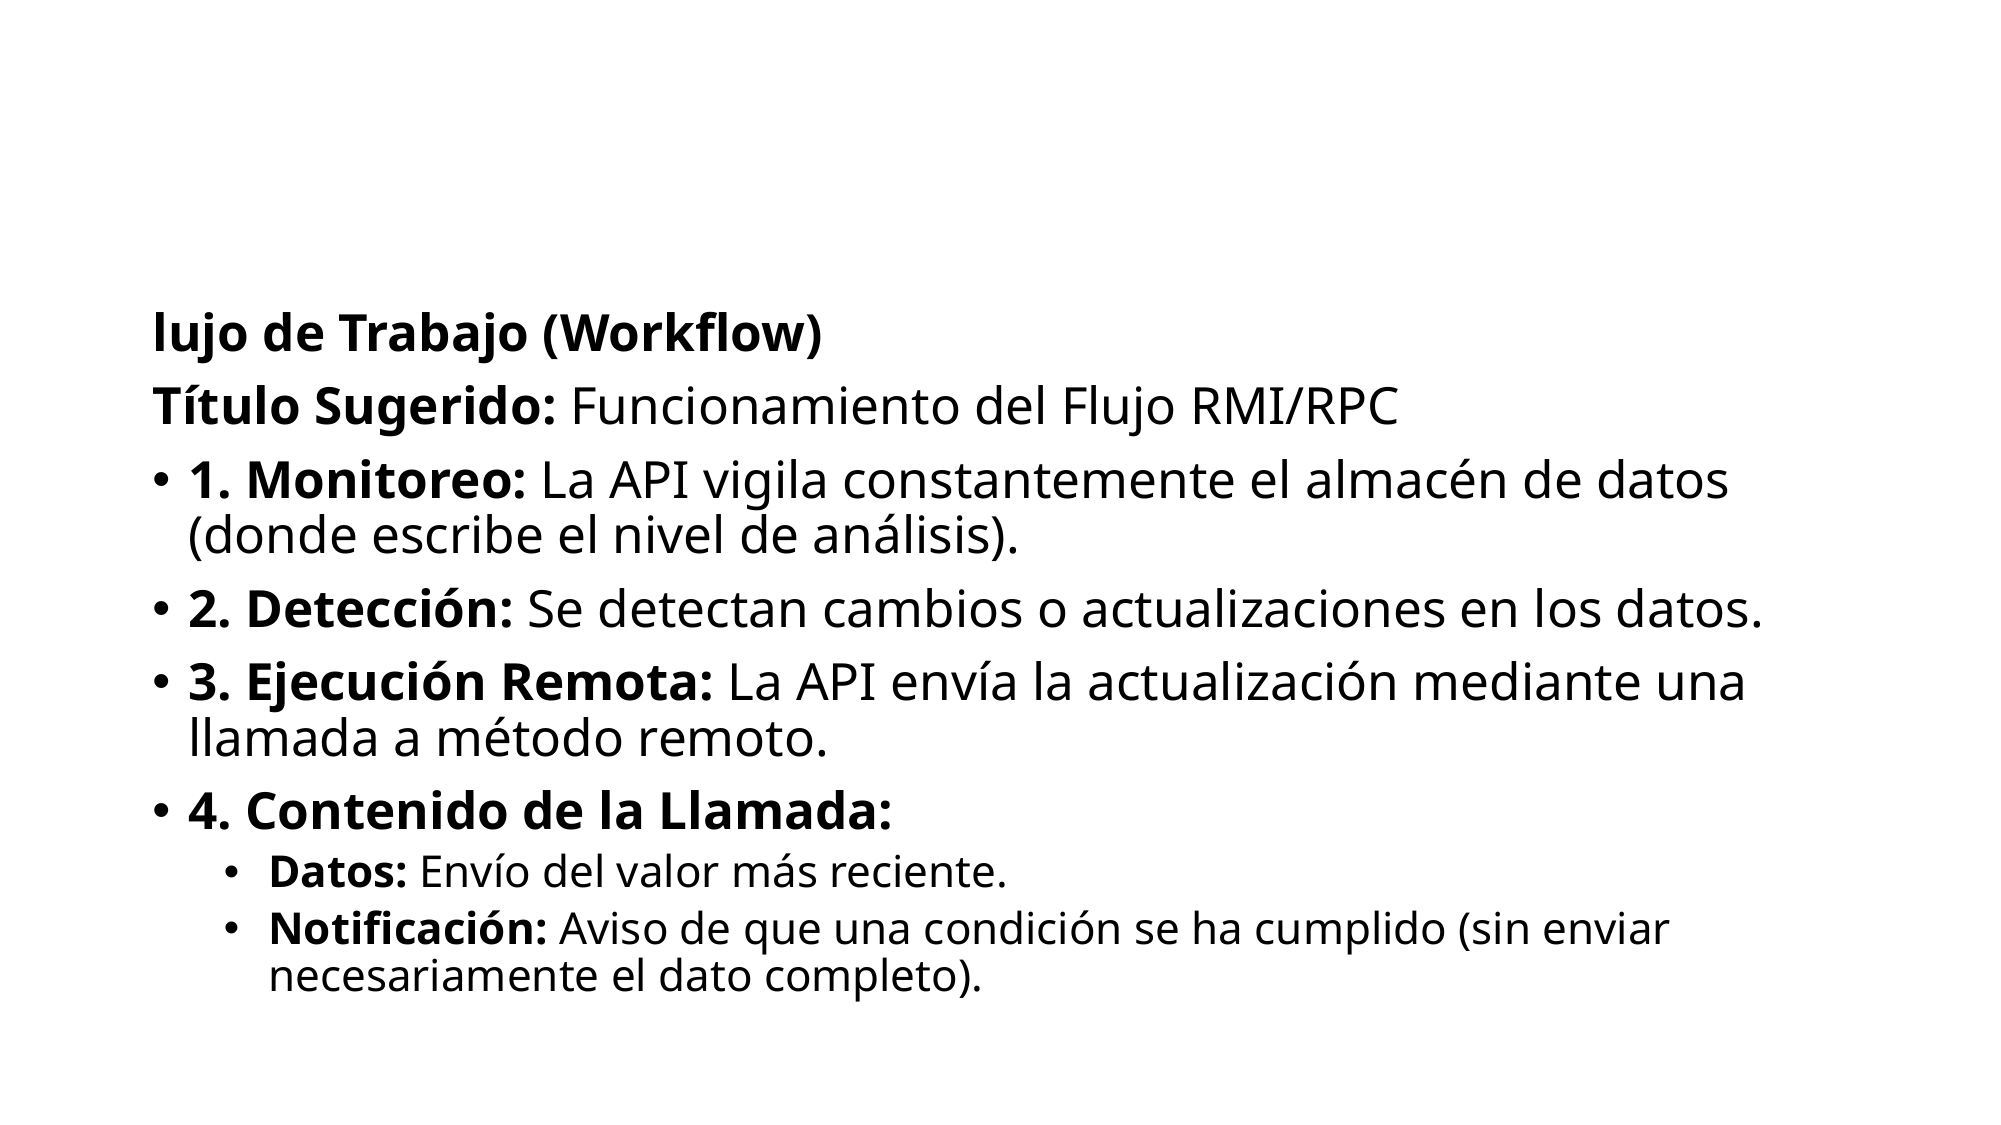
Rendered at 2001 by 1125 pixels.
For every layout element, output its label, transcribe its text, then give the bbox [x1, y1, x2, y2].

list lujo de Trabajo (Workflow) Título Sugerido: Funcionamiento del Flujo RMI/RPC 1. Monitoreo: La API vigila constantemente el almacén de datos (donde escribe el nivel de análisis). 2. Detección: Se detectan cambios o actualizaciones en los datos. 3. Ejecución Remota: La API envía la actualización mediante una llamada a método remoto. 4. Contenido de la Llamada: Datos: Envío del valor más reciente. Notificación: Aviso de que una condición se ha cumplido (sin enviar necesariamente el dato completo). [137, 299, 1863, 1014]
